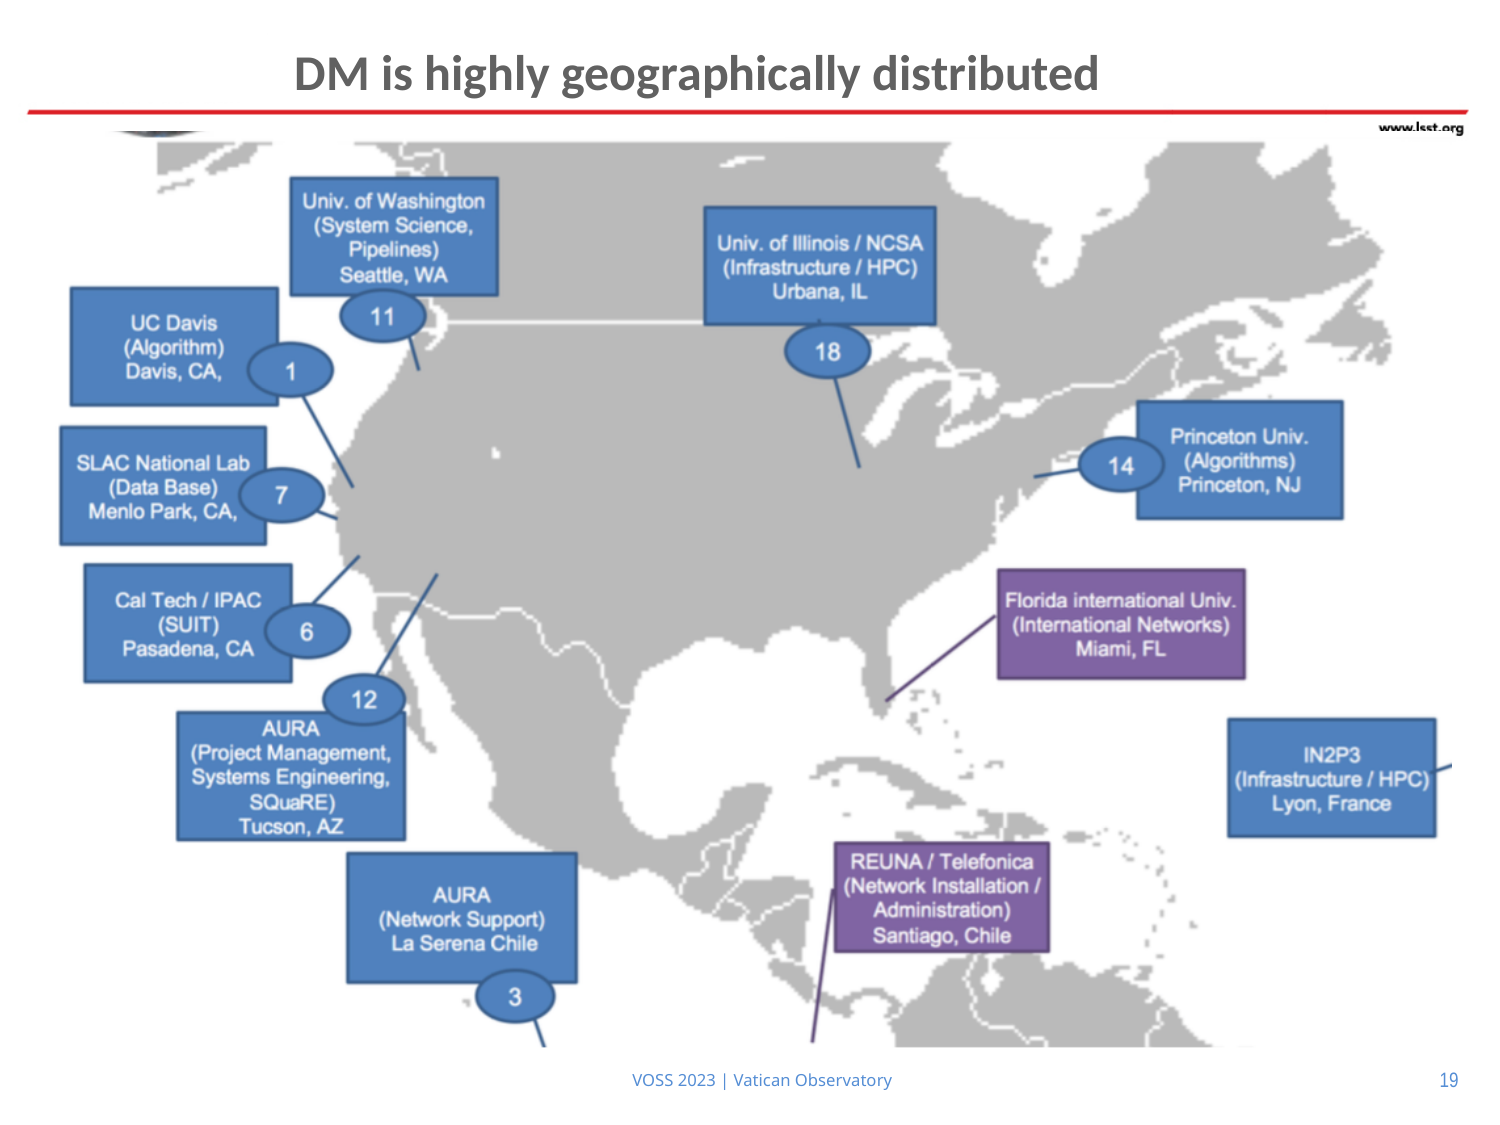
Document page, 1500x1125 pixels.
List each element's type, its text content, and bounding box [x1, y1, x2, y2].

slide_number 19 [1431, 1059, 1469, 1099]
picture [0, 0, 1500, 1125]
title DM is highly geographically distributed [286, 24, 1363, 117]
